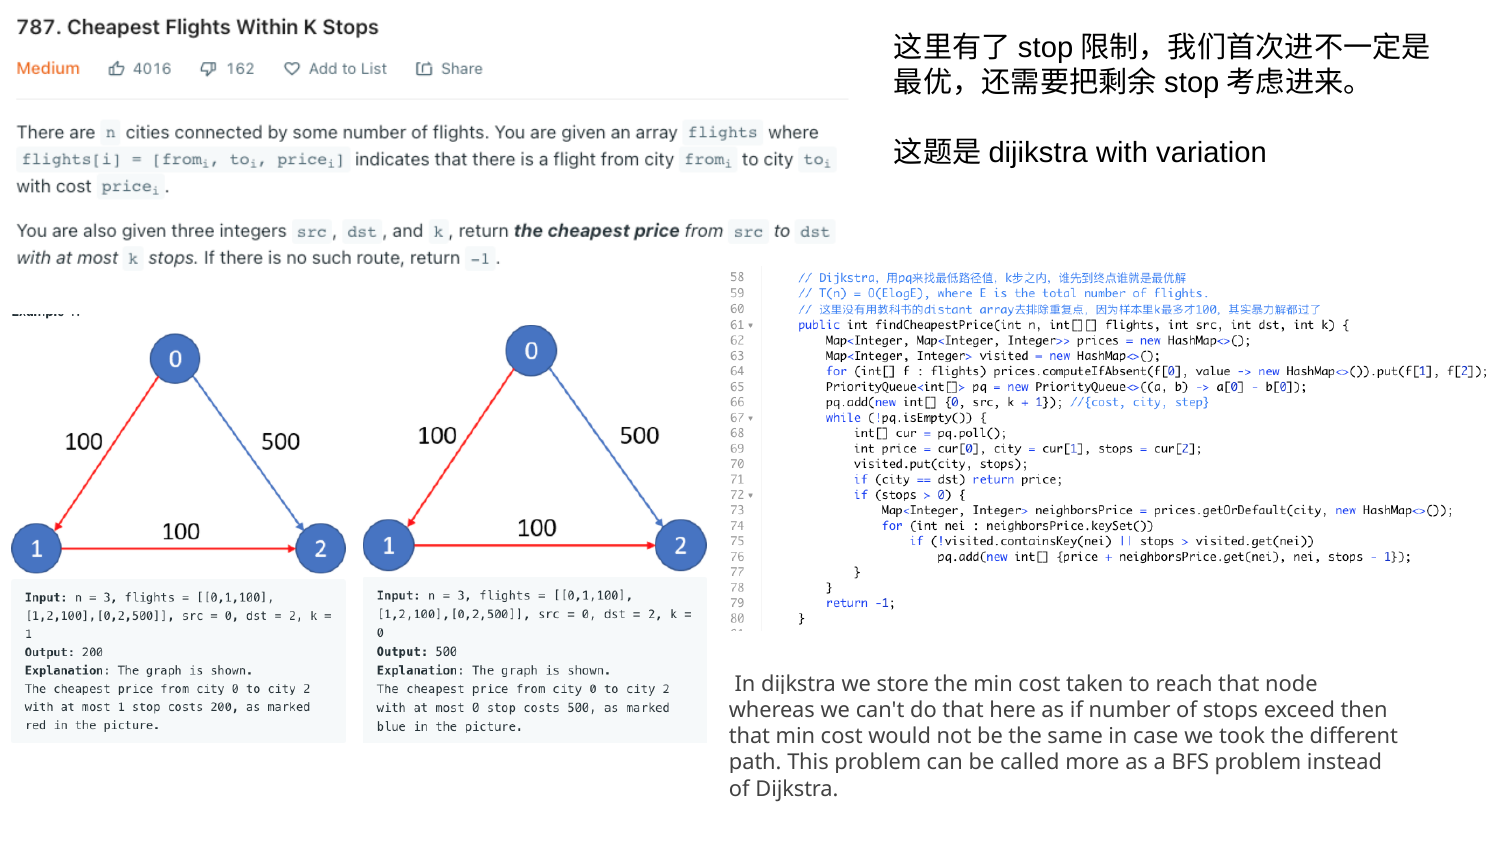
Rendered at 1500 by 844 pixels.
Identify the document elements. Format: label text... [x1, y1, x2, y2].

text_box 这里有了stop限制，我们首次进不一定是最优，还需要把剩余stop考虑进来。 这题是dijikstra with variation [878, 12, 1451, 183]
picture [0, 0, 1500, 744]
text_box In dijkstra we store the min cost taken to reach that node whereas we can't do that here as if number of stops exceed then that min cost would not be the same in case we took the different path. This problem can be called more as a BFS problem instead of Dijkstra. [713, 654, 1422, 816]
